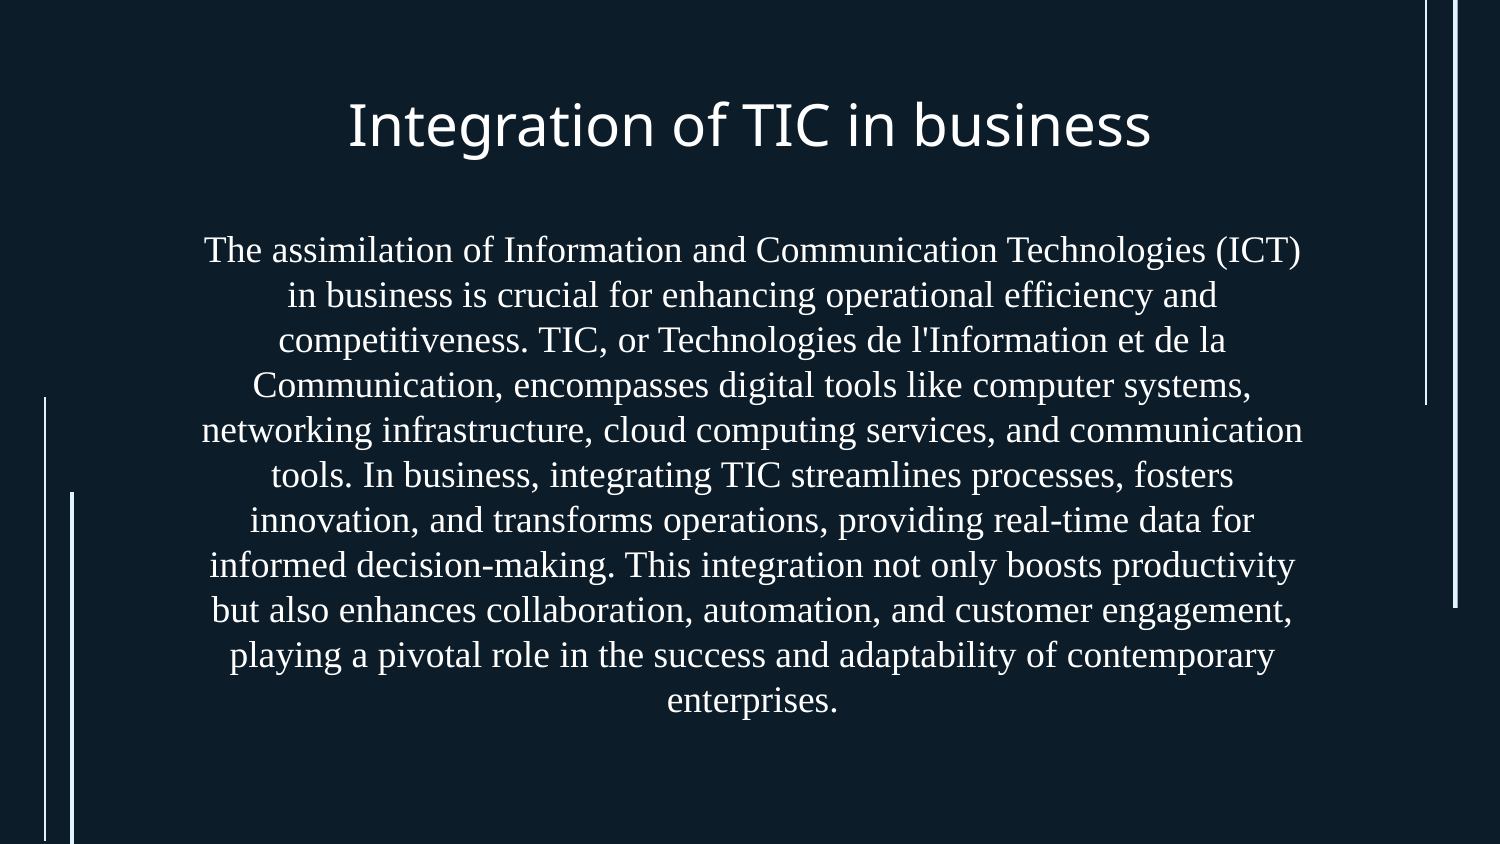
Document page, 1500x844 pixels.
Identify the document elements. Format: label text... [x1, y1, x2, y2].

subtitle The assimilation of Information and Communication Technologies (ICT) in business is crucial for enhancing operational efficiency and competitiveness. TIC, or Technologies de l'Information et de la Communication, encompasses digital tools like computer systems, networking infrastructure, cloud computing services, and communication tools. In business, integrating TIC streamlines processes, fosters innovation, and transforms operations, providing real-time data for informed decision-making. This integration not only boosts productivity but also enhances collaboration, automation, and customer engagement, playing a pivotal role in the success and adaptability of contemporary enterprises. [157, 210, 1326, 785]
title Integration of TIC in business [118, 72, 1383, 167]
